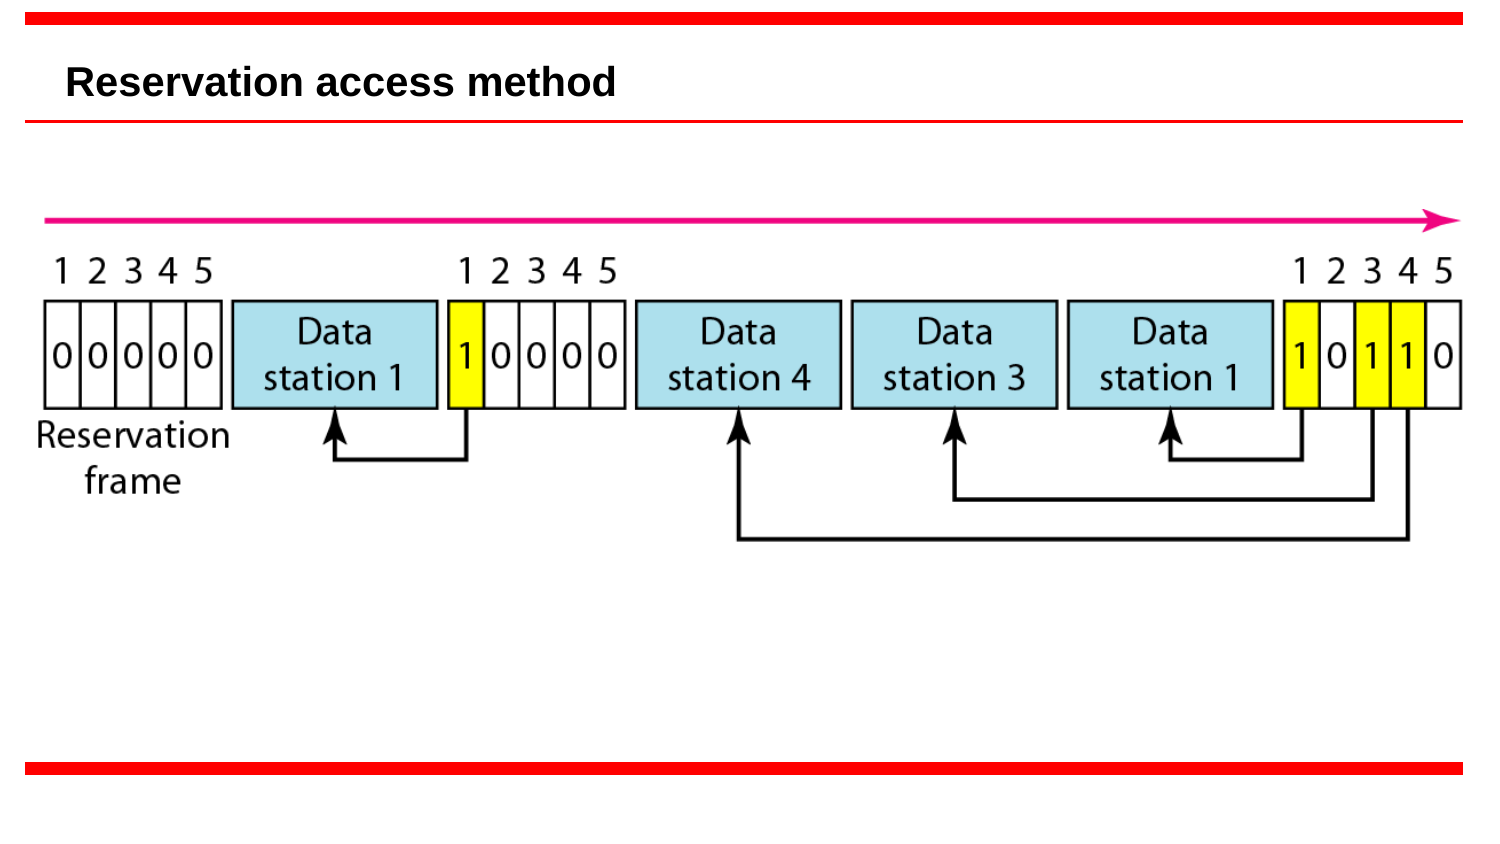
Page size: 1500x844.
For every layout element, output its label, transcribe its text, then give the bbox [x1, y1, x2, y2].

picture [35, 209, 1463, 542]
text_box Reservation access method [49, 46, 832, 104]
